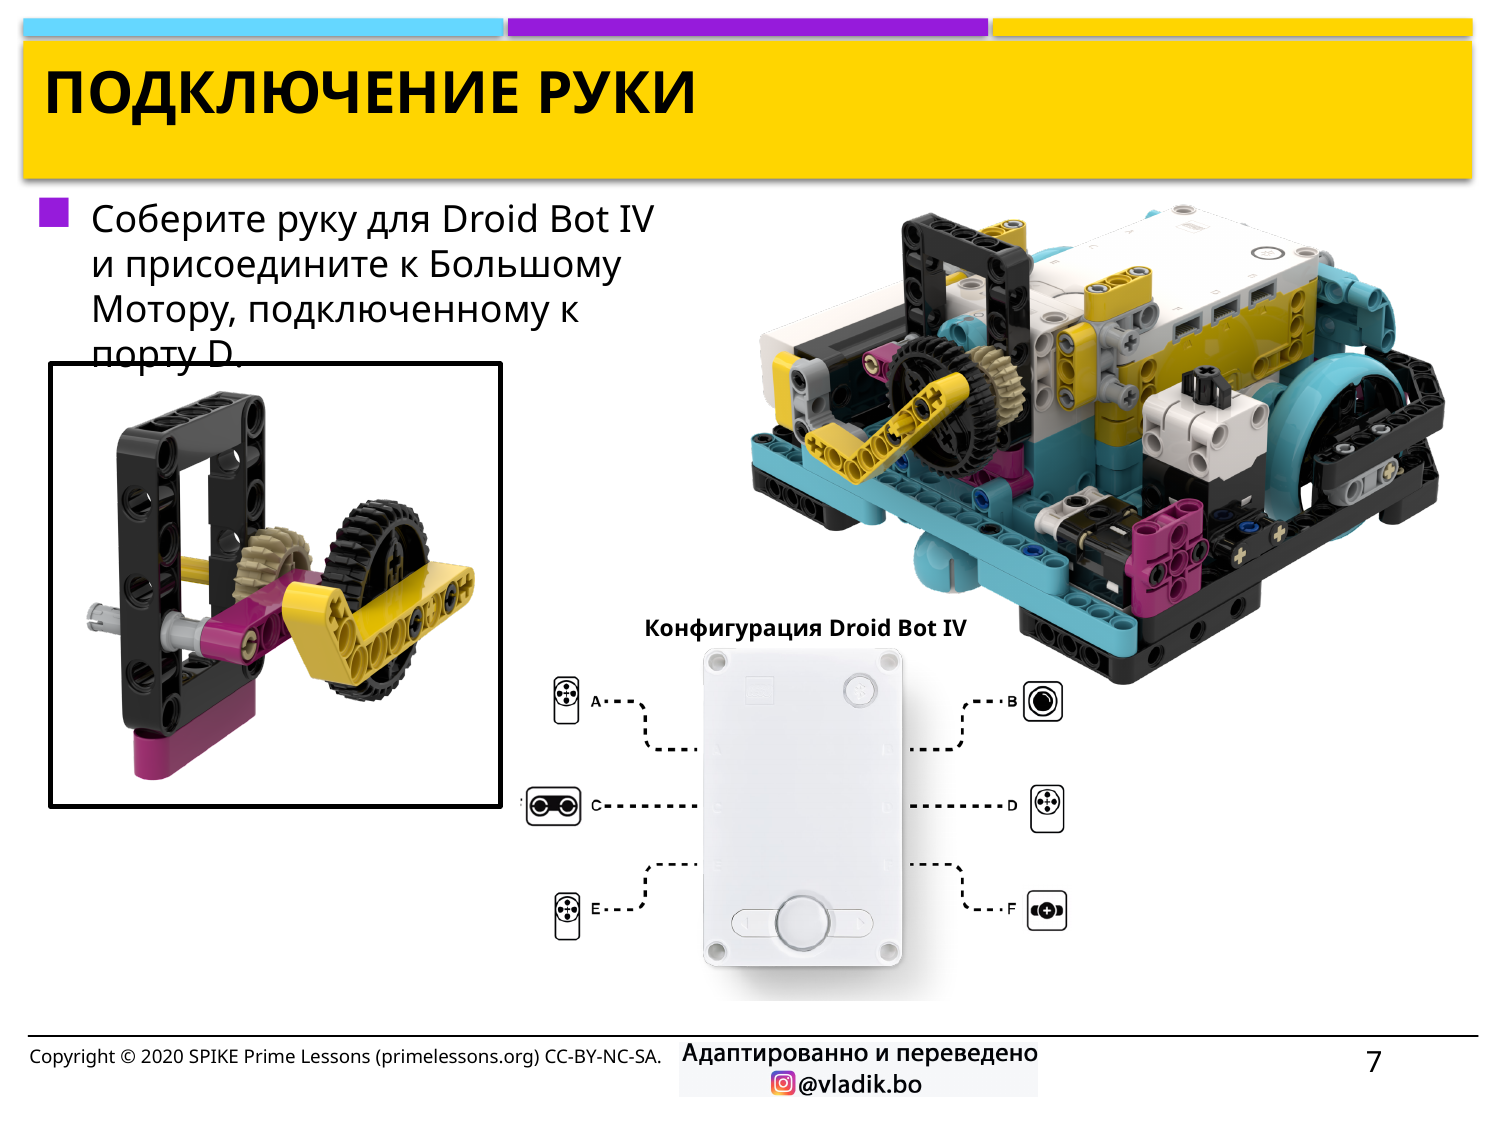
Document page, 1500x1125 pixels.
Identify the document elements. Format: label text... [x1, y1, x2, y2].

slide_number 7 [1351, 1036, 1478, 1097]
title Подключение руки [28, 48, 1464, 172]
picture [679, 1042, 1039, 1098]
footer Copyright © 2020 SPIKE Prime Lessons (primelessons.org) CC-BY-NC-SA. [14, 1036, 1032, 1097]
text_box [518, 605, 1093, 1002]
picture [701, 130, 1475, 712]
list Соберите руку для Droid Bot IV и присоедините к Большому Мотору, подключенному к порту D. [25, 187, 695, 457]
picture [52, 365, 499, 805]
